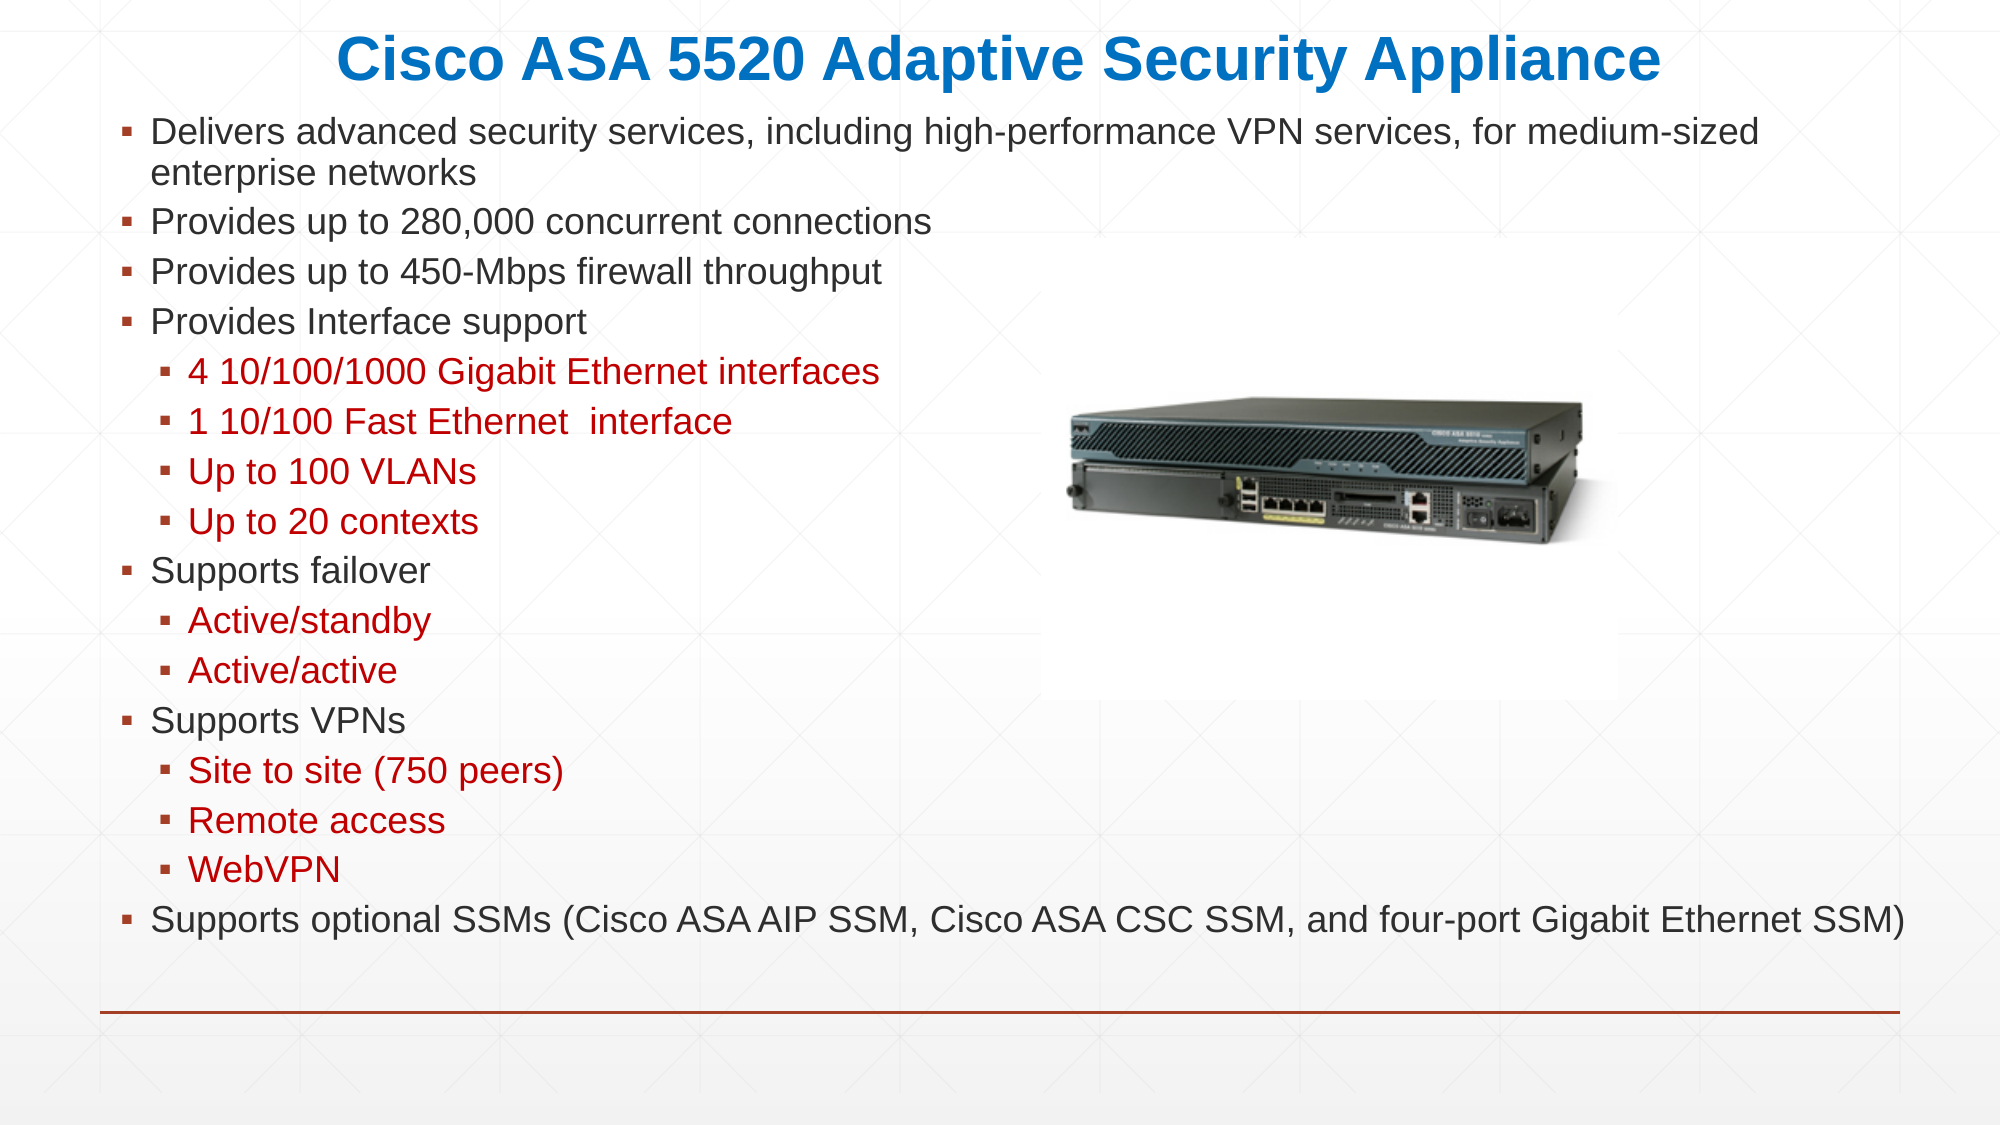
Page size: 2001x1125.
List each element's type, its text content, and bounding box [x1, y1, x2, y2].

title Cisco ASA 5520 Adaptive Security Appliance [0, 0, 2000, 102]
text_box Delivers advanced security services, including high-performance VPN services, for medium-sized enterprise networks Provides up to 280,000 concurrent connections Provides up to 450-Mbps firewall throughput Provides Interface support 4 10/100/1000 Gigabit Ethernet interfaces 1 10/100 Fast Ethernet interface Up to 100 VLANs Up to 20 contexts Supports failover Active/standby Active/active Supports VPNs Site to site (750 peers) Remote access WebVPN Supports optional SSMs (Cisco ASA AIP SSM, Cisco ASA CSC SSM, and four-port Gigabit Ethernet SSM) [60, 104, 1940, 1021]
picture [1041, 238, 1618, 700]
